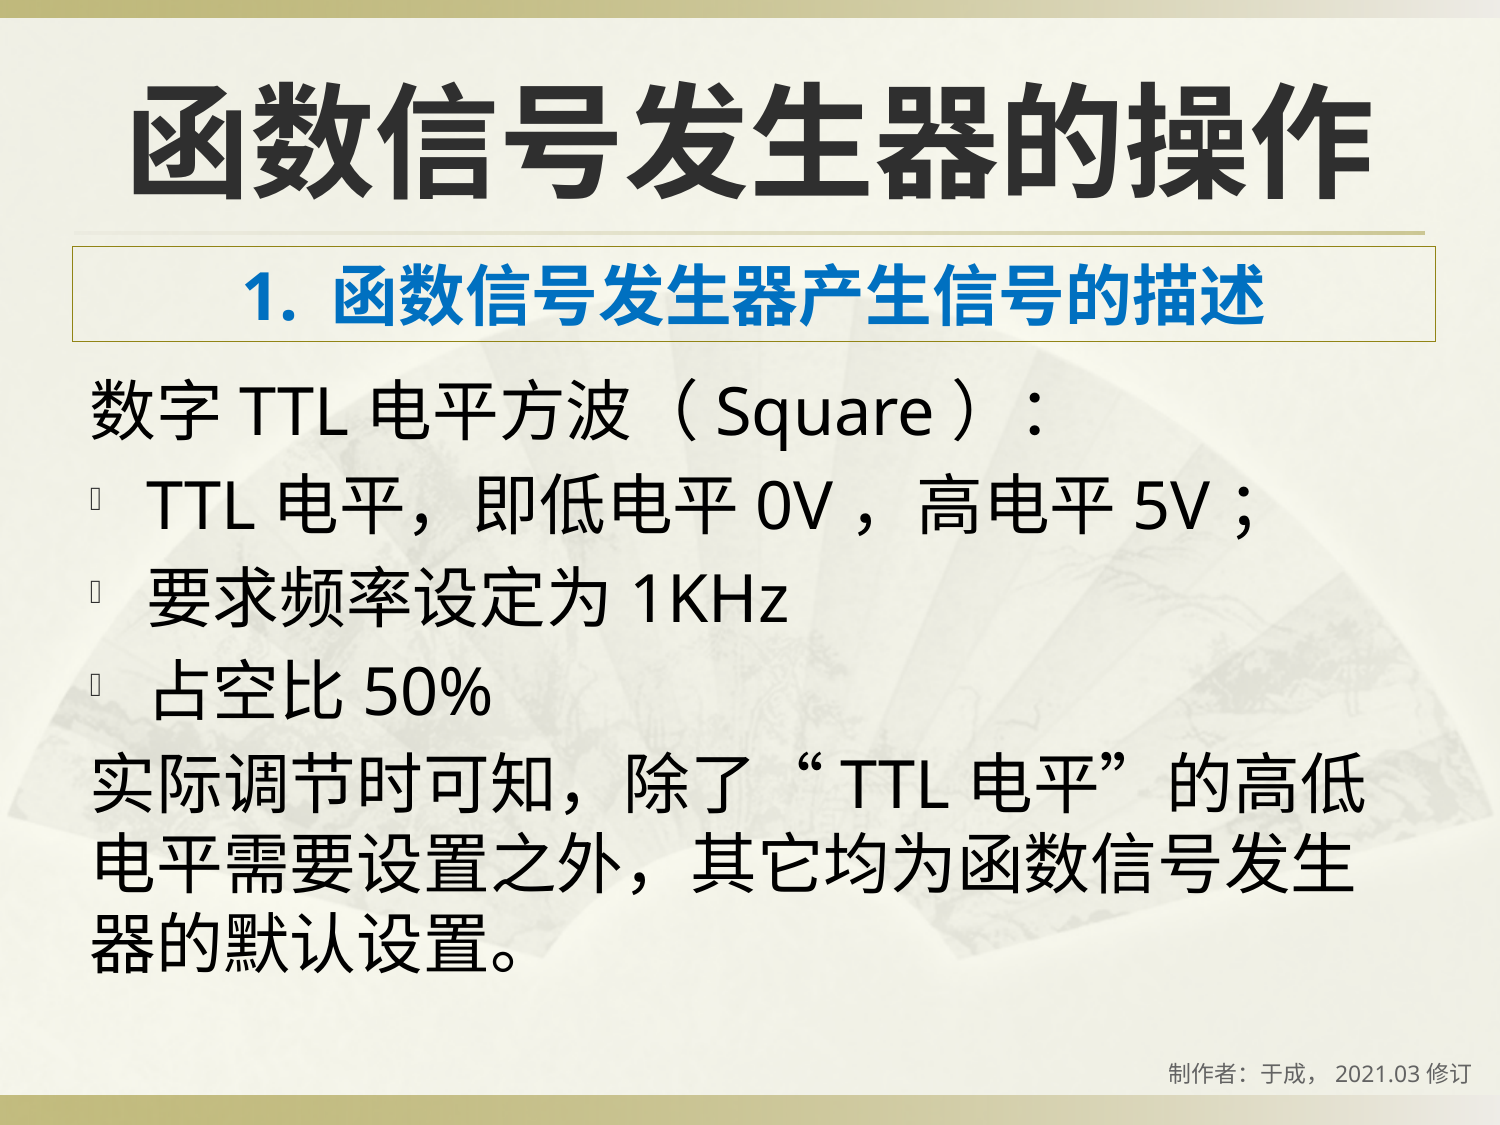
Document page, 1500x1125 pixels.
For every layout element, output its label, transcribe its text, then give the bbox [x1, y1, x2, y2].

list 数字TTL电平方波（Square）： TTL电平，即低电平0V，高电平5V； 要求频率设定为1KHz 占空比50% 实际调节时可知，除了“TTL电平”的高低电平需要设置之外，其它均为函数信号发生器的默认设置。 [75, 361, 1436, 1032]
text_box 函数信号发生器的操作 [74, 45, 1425, 233]
text_box 1. 函数信号发生器产生信号的描述 [72, 246, 1436, 342]
footer 制作者：于成，2021.03修订 [874, 1050, 1487, 1097]
